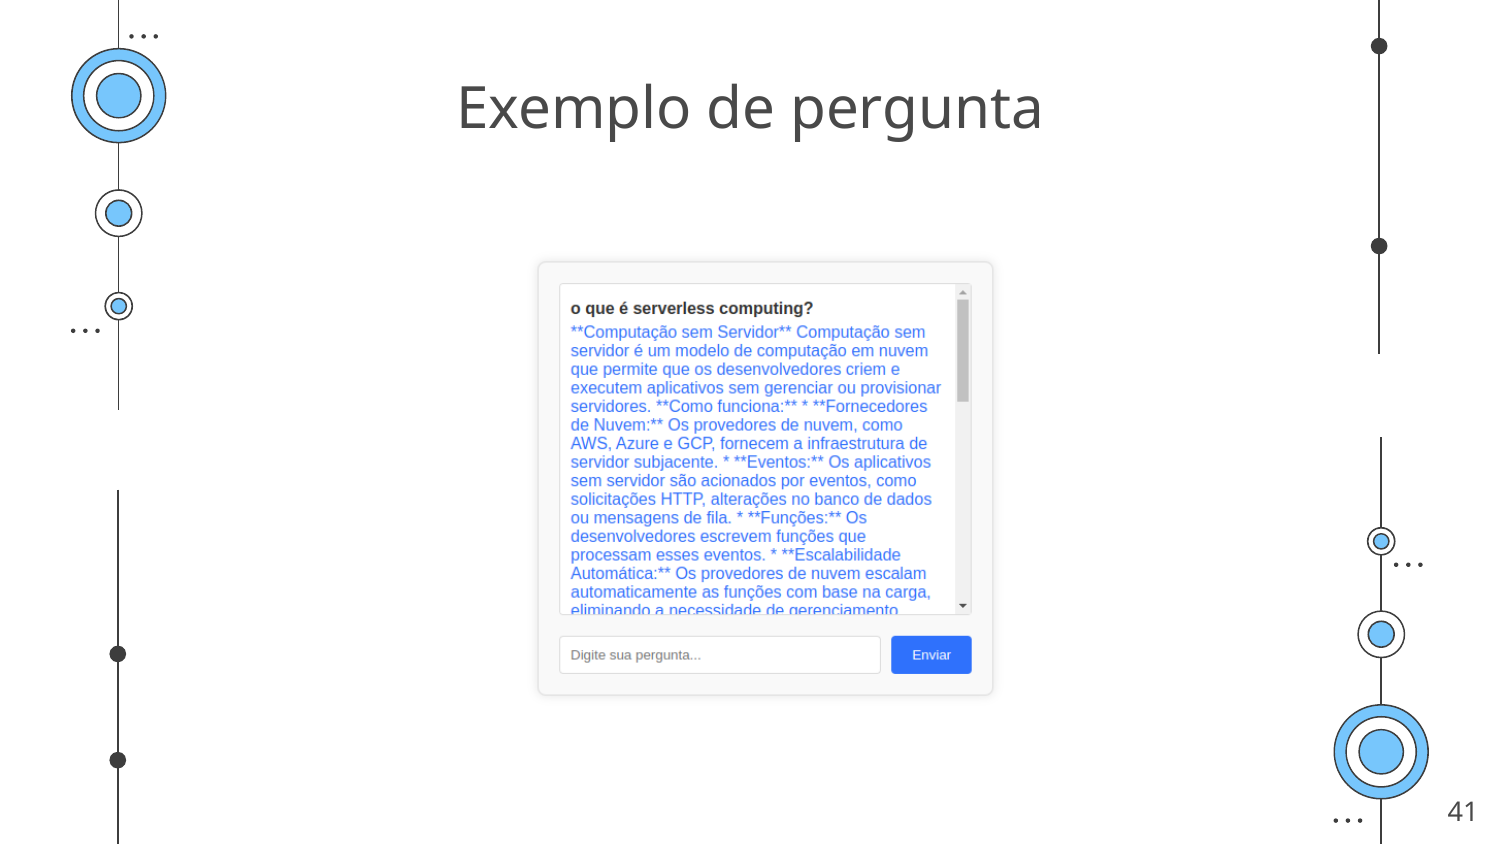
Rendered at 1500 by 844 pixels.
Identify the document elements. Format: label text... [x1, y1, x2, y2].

picture [387, 214, 1113, 807]
slide_number ‹#› [1403, 779, 1494, 844]
title Exemplo de pergunta [299, 55, 1201, 150]
